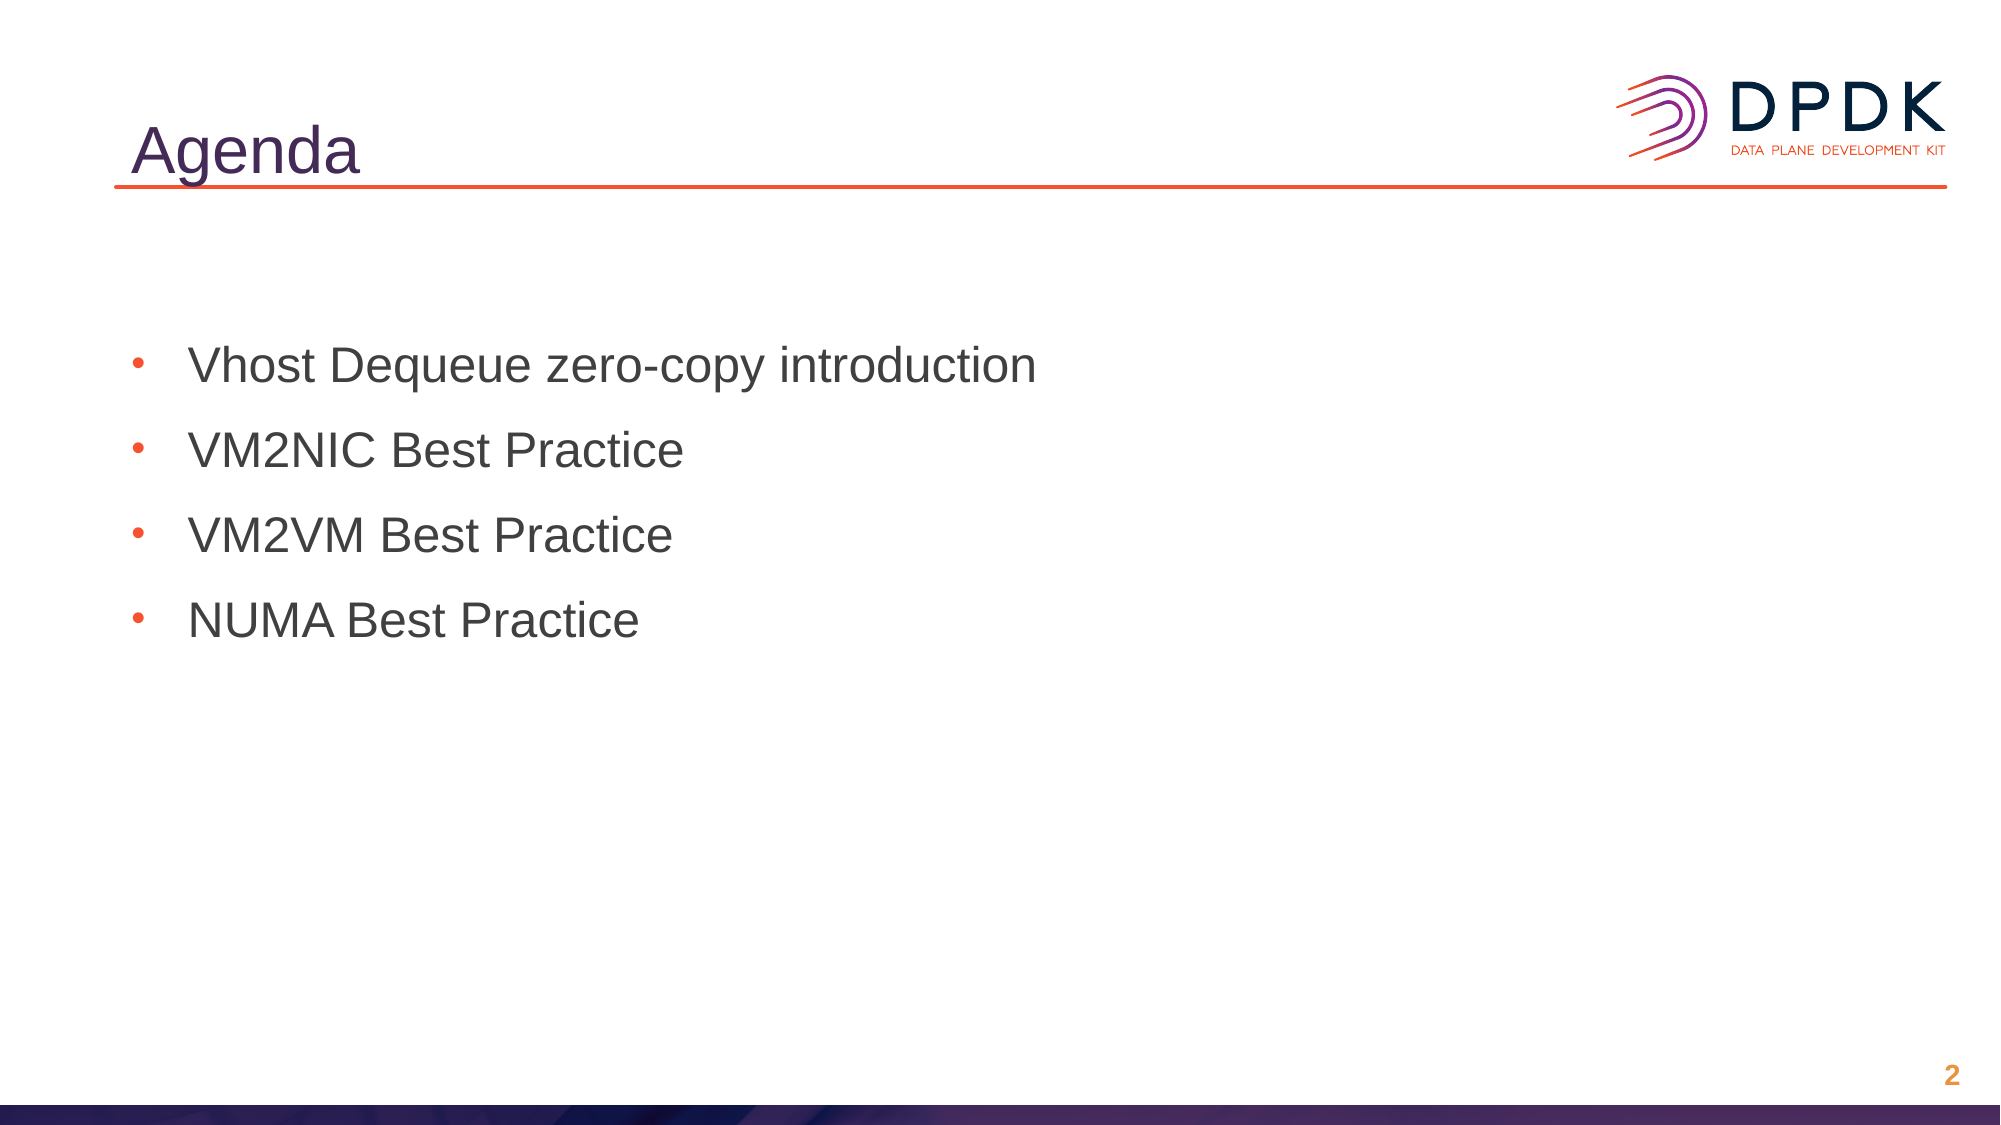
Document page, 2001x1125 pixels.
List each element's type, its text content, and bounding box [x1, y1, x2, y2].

picture [1616, 75, 1946, 161]
picture [0, 1105, 2000, 1125]
list Vhost Dequeue zero-copy introduction VM2NIC Best Practice VM2VM Best Practice NUMA Best Practice [116, 324, 1689, 990]
title Agenda [116, 88, 1413, 205]
